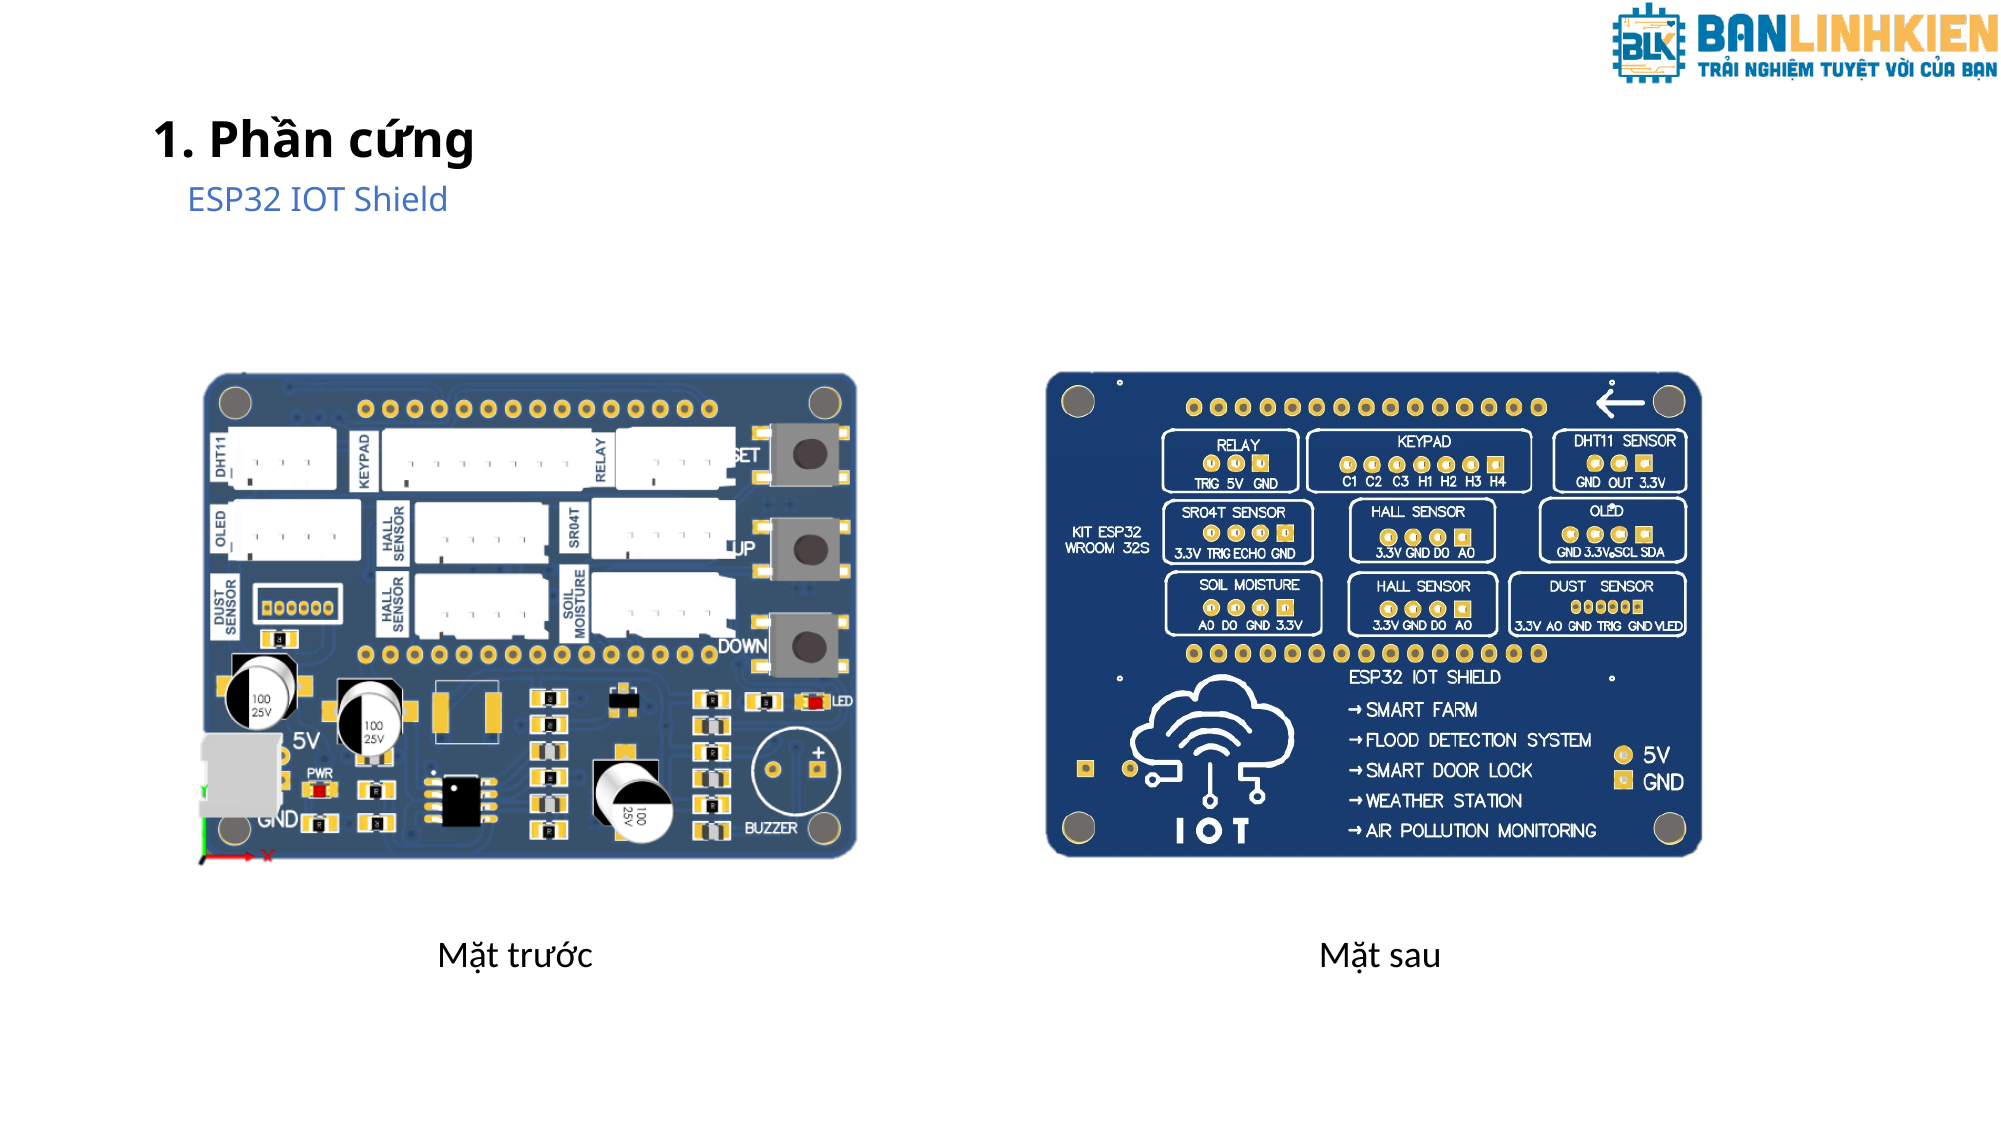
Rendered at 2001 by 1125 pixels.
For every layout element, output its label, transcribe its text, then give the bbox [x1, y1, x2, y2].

title 1. Phần cứng ESP32 IOT Shield [137, 59, 1863, 278]
picture [981, 299, 1759, 892]
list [156, 338, 913, 892]
picture [1610, 0, 2000, 86]
text_box Mặt sau [1303, 922, 1457, 983]
text_box Mặt trước [422, 922, 609, 983]
